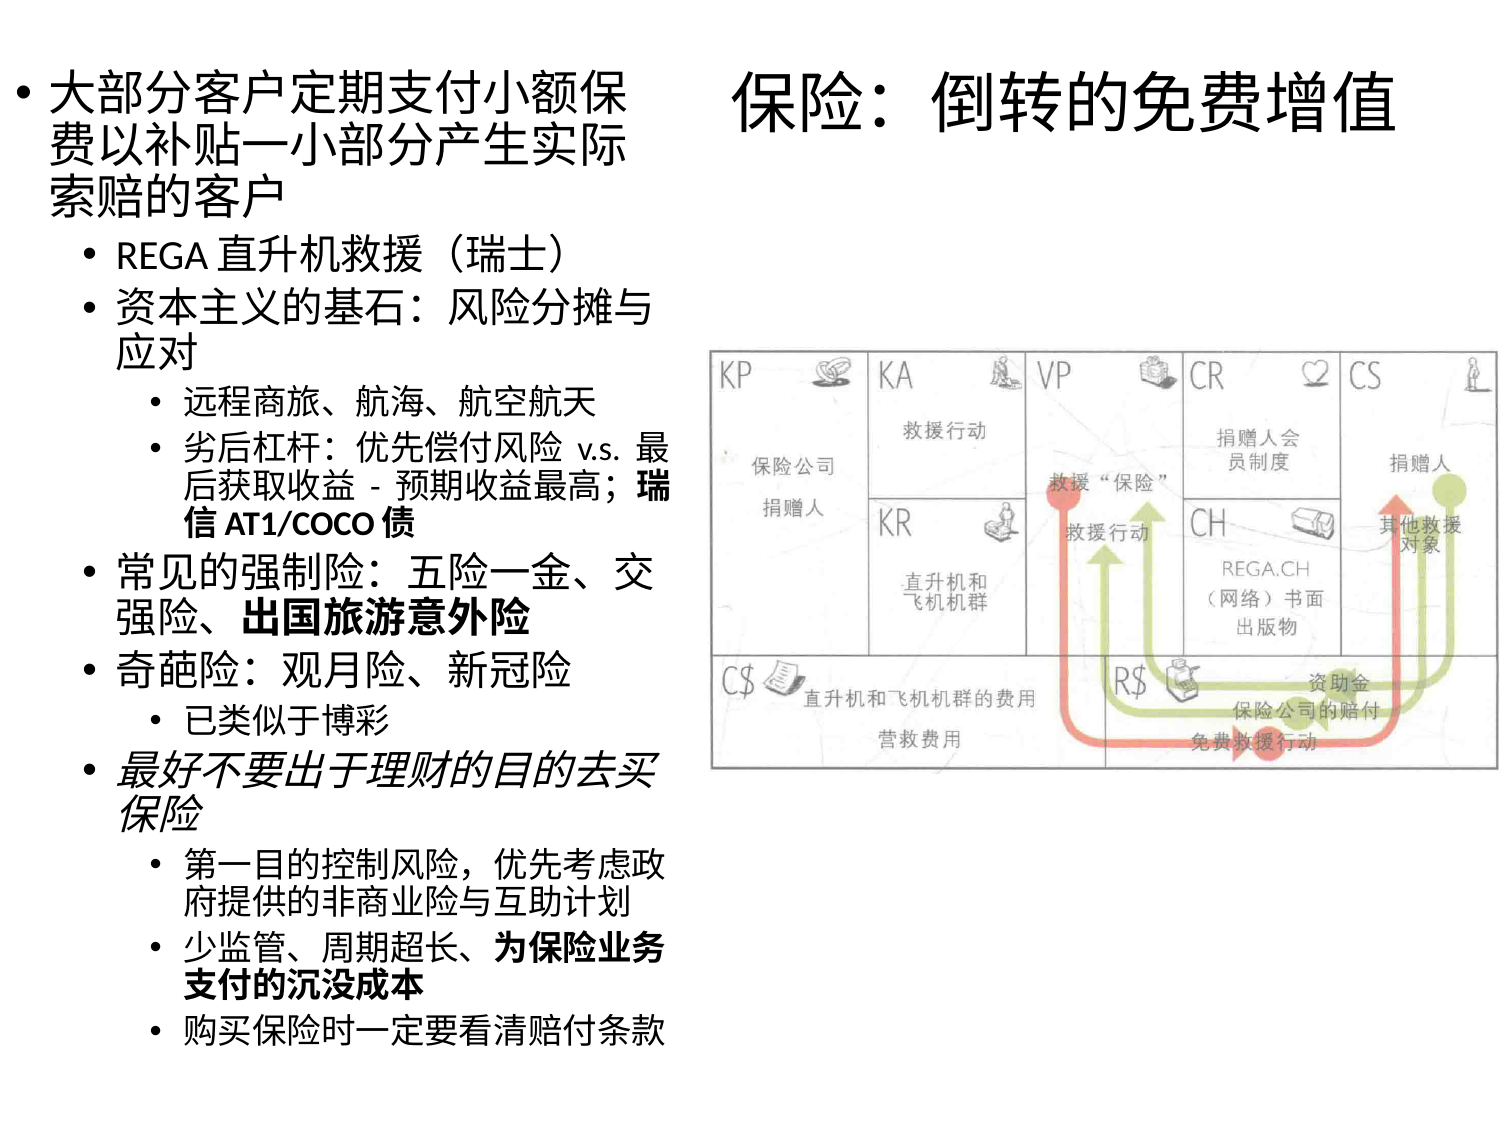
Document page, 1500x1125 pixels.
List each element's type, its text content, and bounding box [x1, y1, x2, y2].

title 保险：倒转的免费增值 [715, 24, 1458, 188]
list 大部分客户定期支付小额保费以补贴一小部分产生实际索赔的客户 REGA直升机救援（瑞士） 资本主义的基石：风险分摊与应对 远程商旅、航海、航空航天 劣后杠杆：优先偿付风险 v.s. 最后获取收益 - 预期收益最高；瑞信AT1/COCO债 常见的强制险：五险一金、交强险、出国旅游意外险 奇葩险：观月险、新冠险 已类似于博彩 最好不要出于理财的目的去买保险 第一目的控制风险，优先考虑政府提供的非商业险与互助计划 少监管、周期超长、为保险业务支付的沉没成本 购买保险时一定要看清赔付条款 [0, 61, 689, 1101]
picture [707, 347, 1500, 774]
